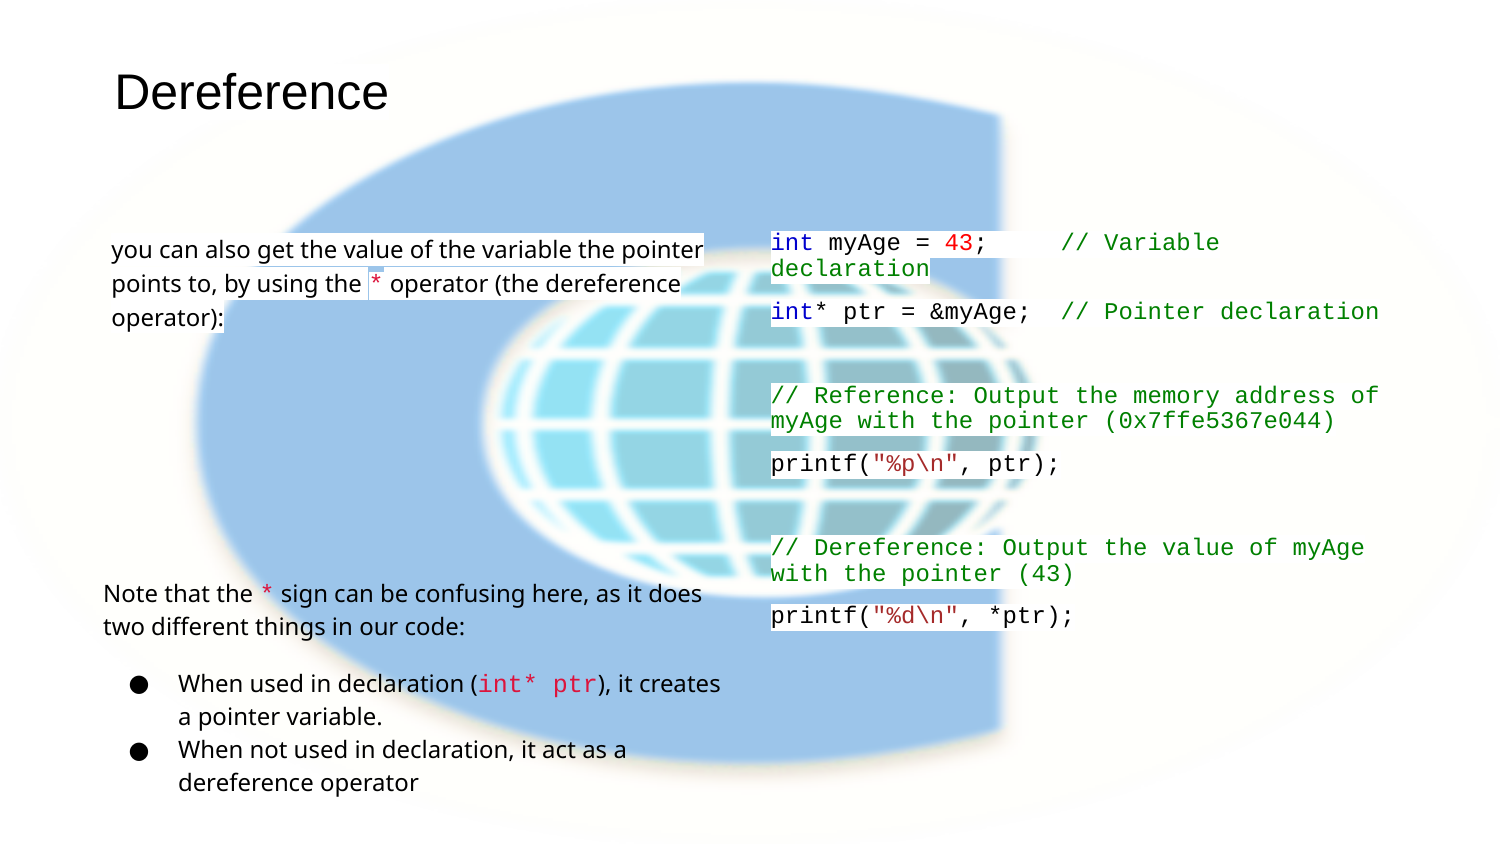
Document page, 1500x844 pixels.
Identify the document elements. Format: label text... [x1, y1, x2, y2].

text_box Note that the * sign can be confusing here, as it does two different things in our code: When used in declaration (int* ptr), it creates a pointer variable. When not used in declaration, it act as a dereference operator [88, 557, 750, 844]
list int myAge = 43; // Variable declaration int* ptr = &myAge; // Pointer declaration // Reference: Output the memory address of myAge with the pointer (0x7ffe5367e044) printf("%p\n", ptr); // Dereference: Output the value of myAge with the pointer (43) printf("%d\n", *ptr); [759, 224, 1397, 760]
title Dereference [103, 44, 1397, 208]
list you can also get the value of the variable the pointer points to, by using the * operator (the dereference operator): [100, 224, 738, 557]
